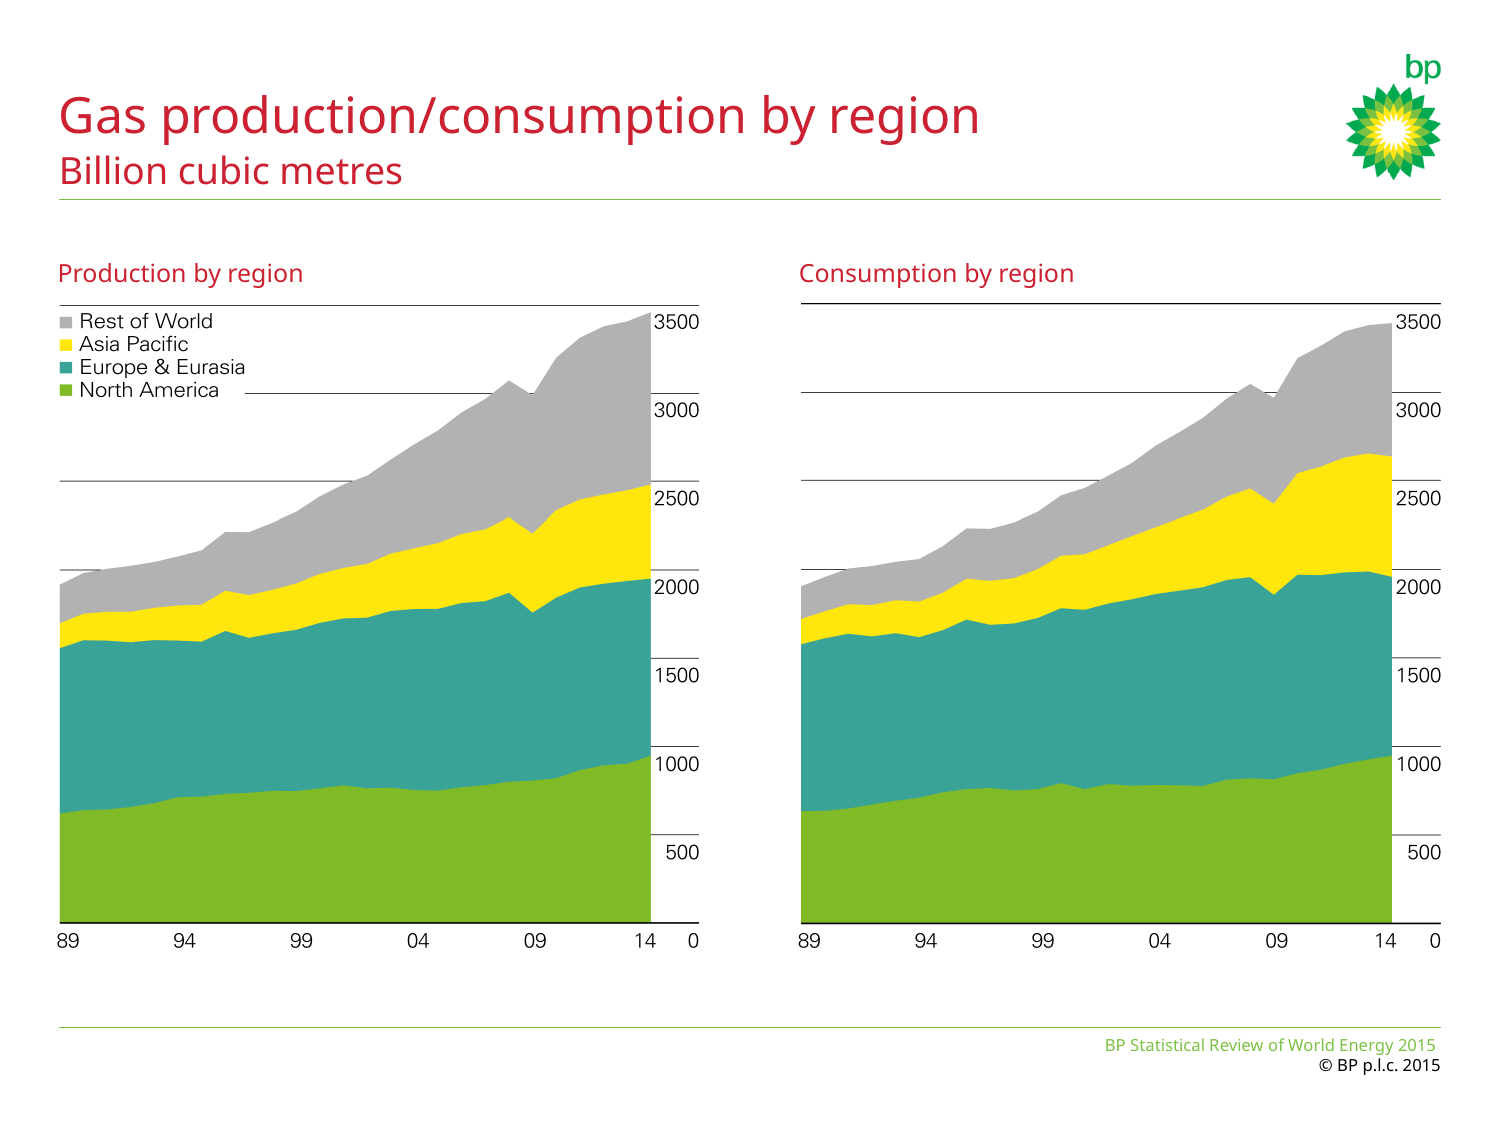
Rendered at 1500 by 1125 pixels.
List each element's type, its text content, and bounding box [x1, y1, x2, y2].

text_box Gas production/consumption by region Billion cubic metres [59, 96, 1441, 197]
picture [55, 303, 1441, 953]
text_box Production by region [57, 257, 342, 288]
picture [1346, 54, 1441, 96]
text_box Consumption by region [798, 257, 1122, 288]
footer BP Statistical Review of World Energy 2015 © BP p.l.c. 2015 [941, 1033, 1441, 1093]
